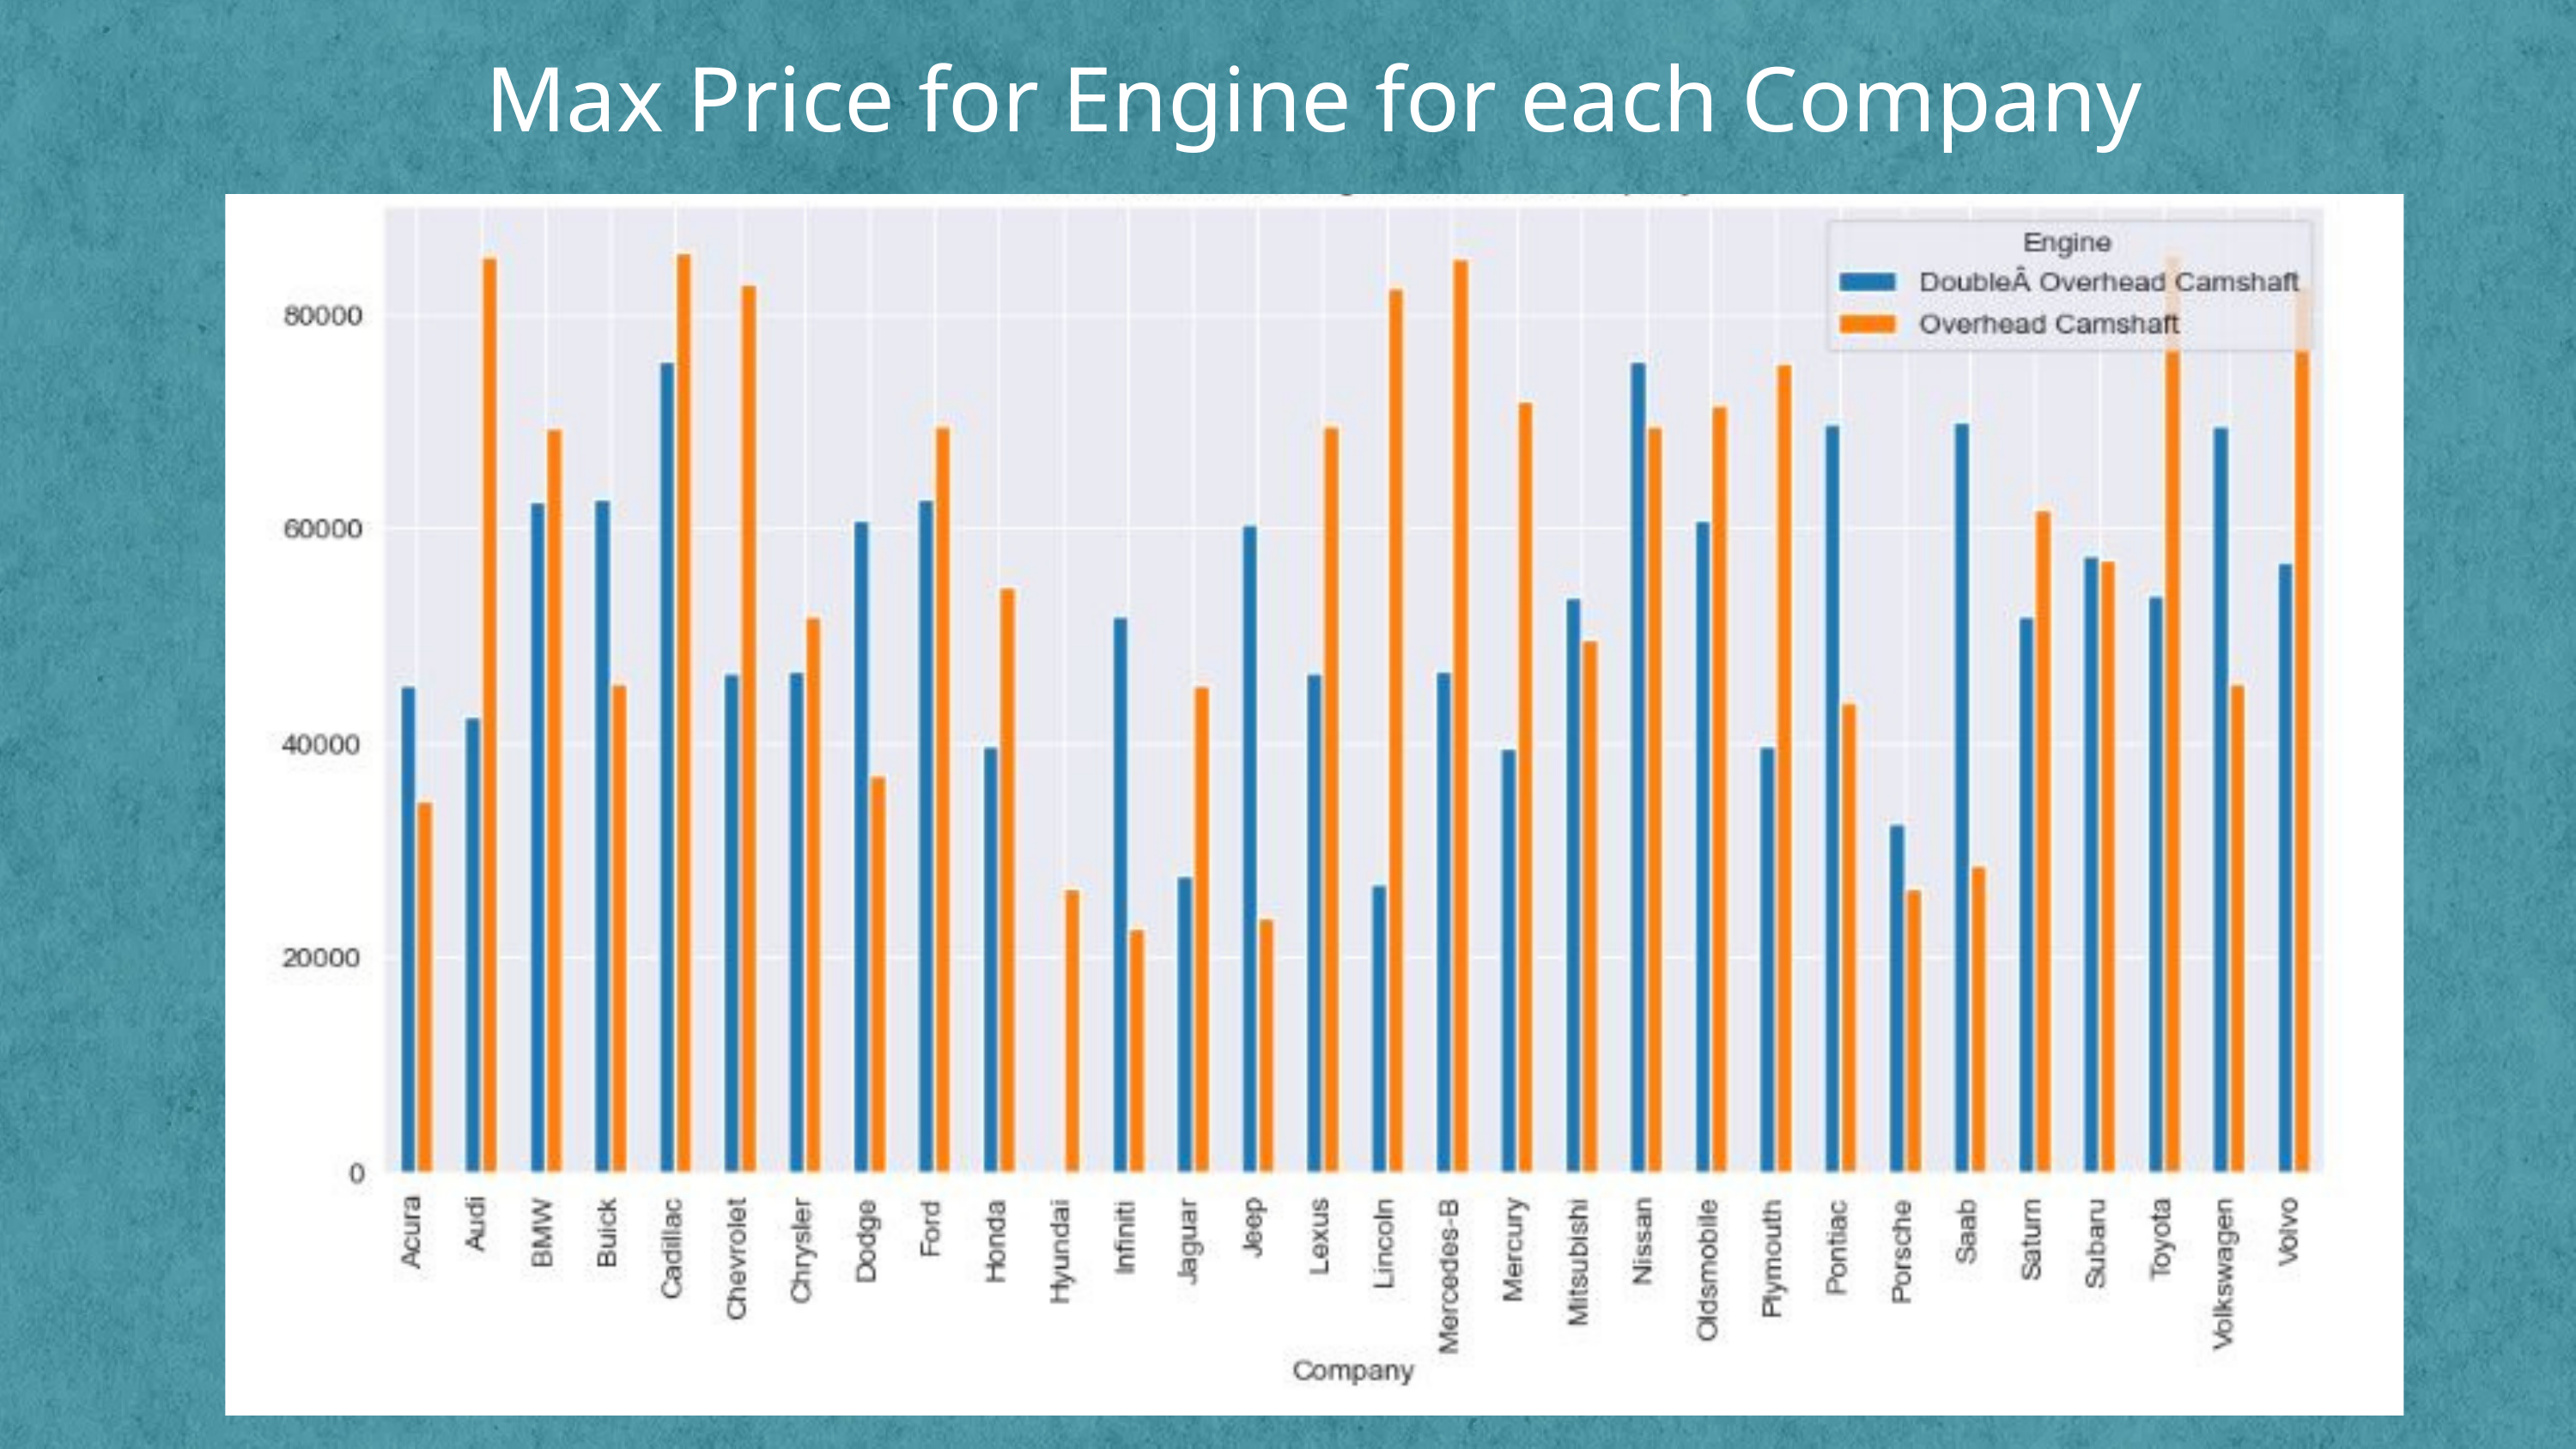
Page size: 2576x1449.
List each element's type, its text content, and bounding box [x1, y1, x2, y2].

text_box Max Price for Engine for each Company [482, 24, 2147, 150]
text_box [225, 194, 2404, 1416]
text_box [0, 0, 2576, 1449]
